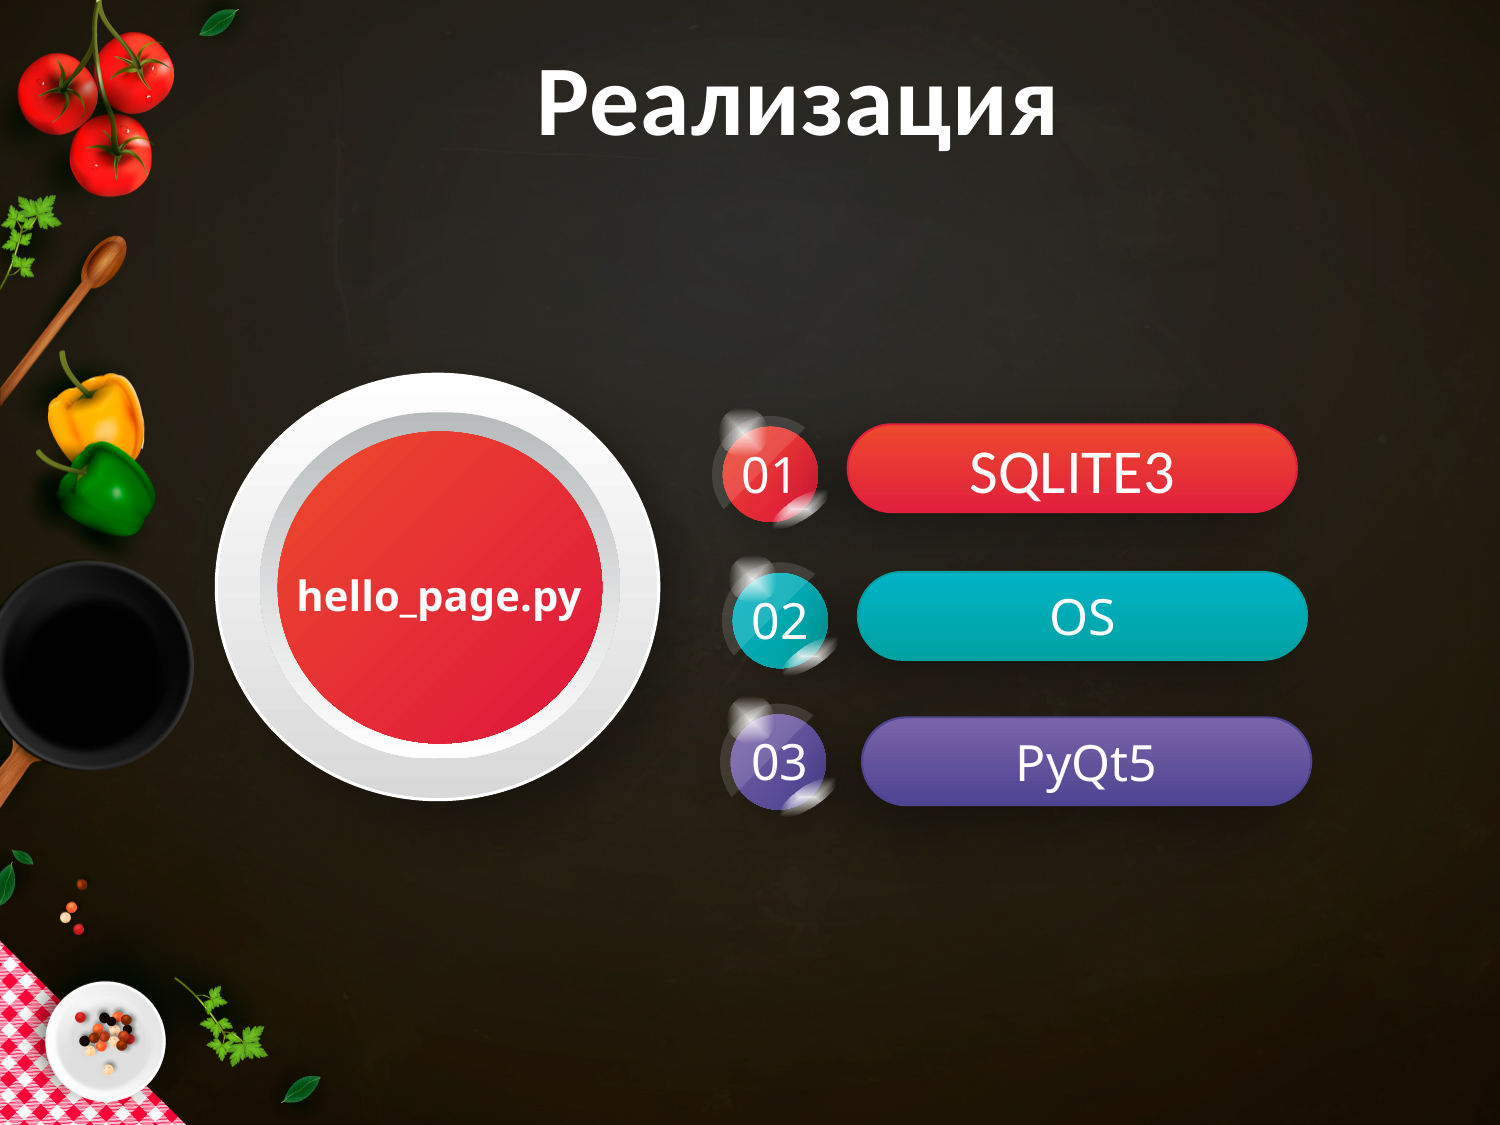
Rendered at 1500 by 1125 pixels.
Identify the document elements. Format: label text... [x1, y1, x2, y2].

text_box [702, 407, 839, 522]
text_box [847, 424, 954, 513]
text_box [711, 695, 848, 810]
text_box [711, 554, 848, 669]
text_box [1190, 424, 1297, 513]
picture [0, 0, 1500, 1125]
text_box PyQt5 [1001, 723, 1173, 799]
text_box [216, 374, 659, 800]
title Реализация [287, 38, 1309, 169]
text_box OS [1034, 577, 1131, 653]
text_box SQLITE3 [954, 423, 1190, 514]
text_box [862, 717, 1312, 806]
text_box [857, 572, 1308, 660]
